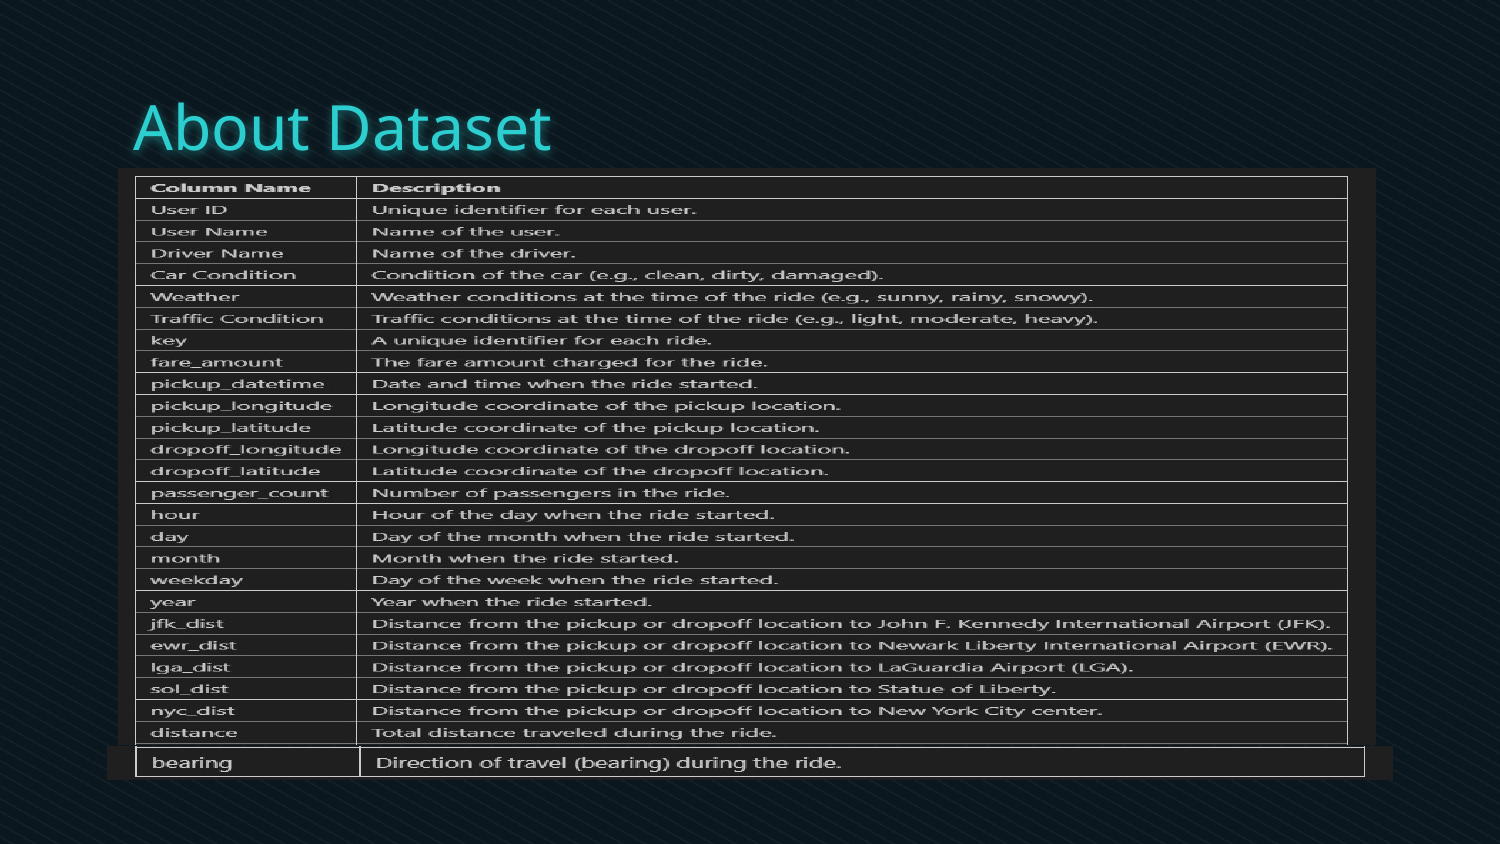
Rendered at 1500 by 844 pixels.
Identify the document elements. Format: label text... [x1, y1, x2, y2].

title About Dataset [118, 72, 1382, 167]
picture [107, 168, 1393, 781]
